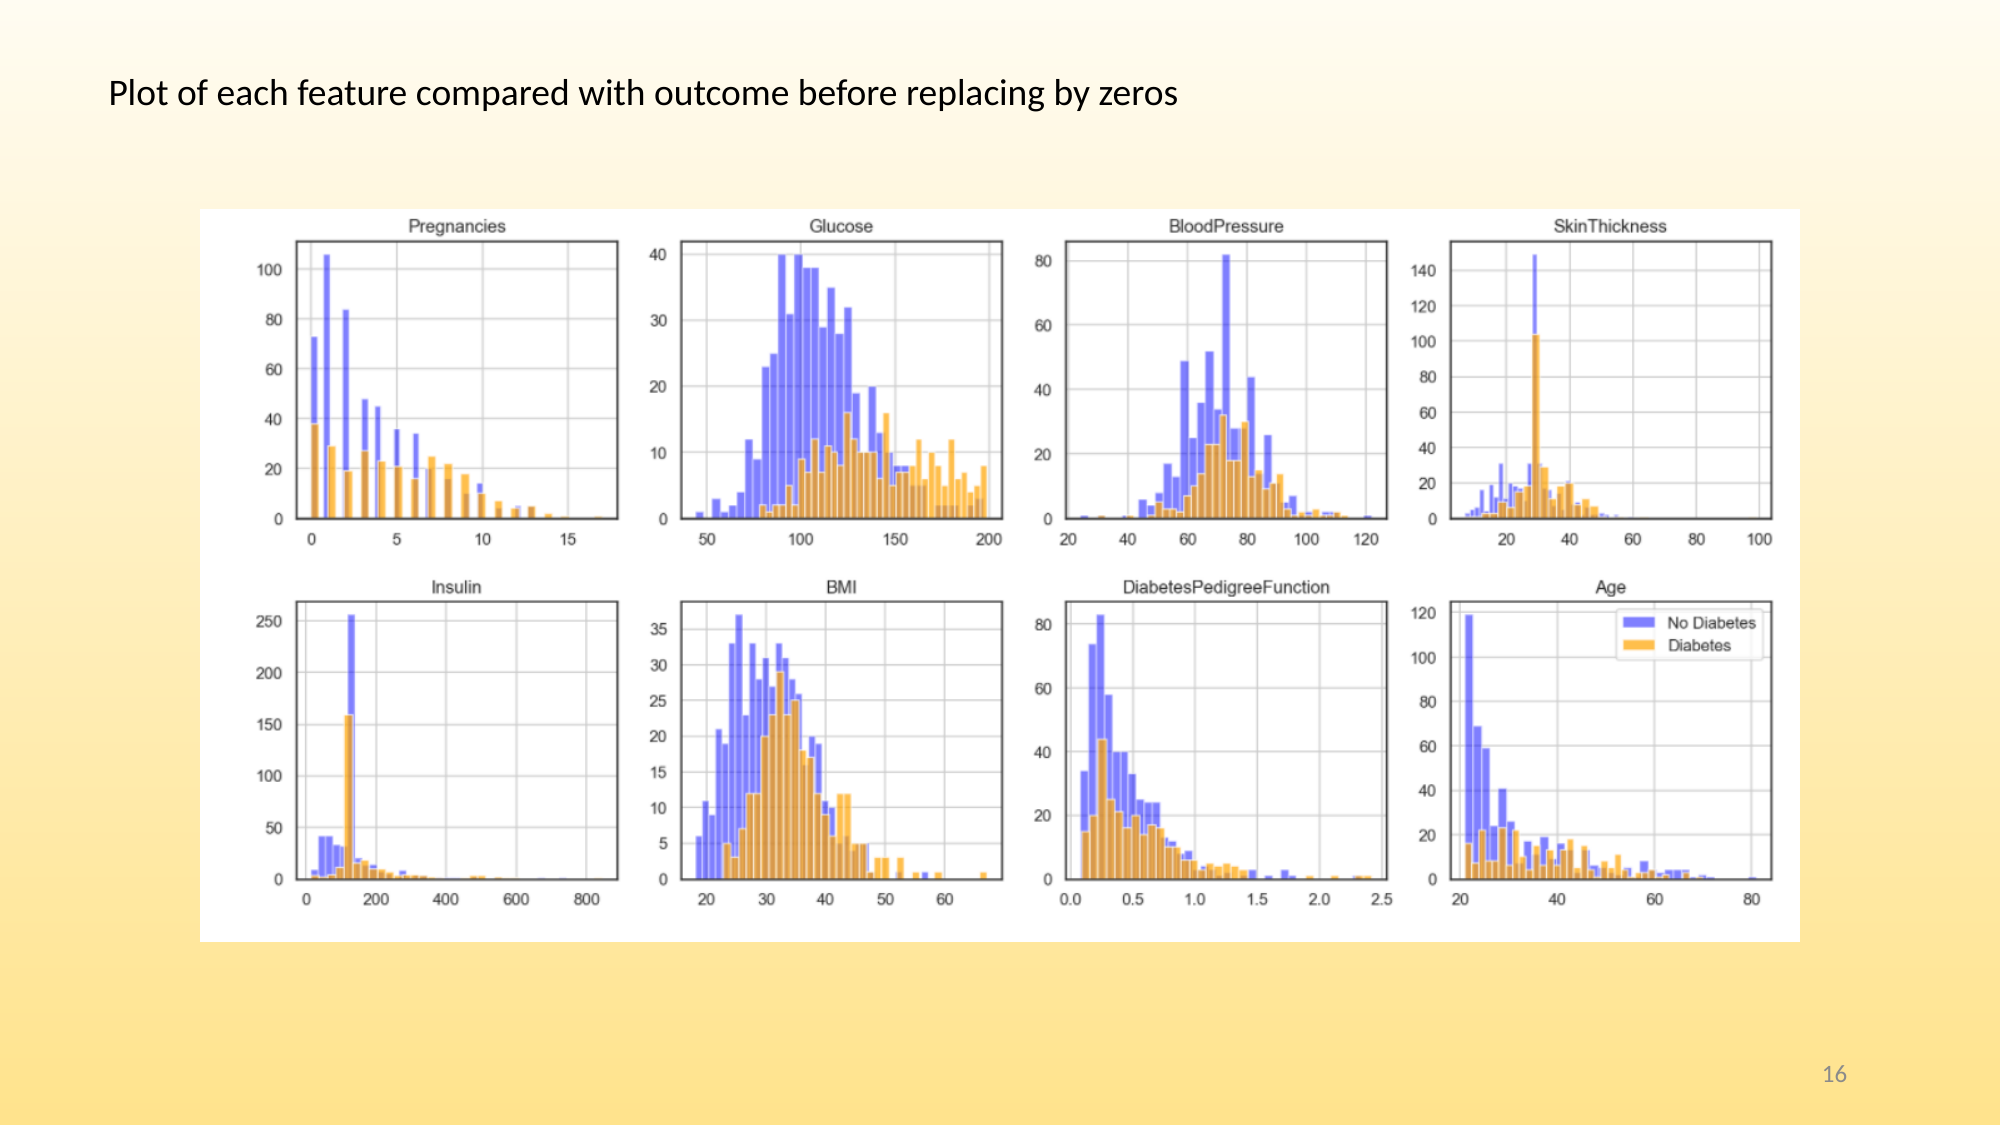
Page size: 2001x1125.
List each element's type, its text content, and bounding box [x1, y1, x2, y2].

slide_number 16 [1412, 1042, 1863, 1103]
picture [200, 209, 1800, 942]
text_box Plot of each feature compared with outcome before replacing by zeros [93, 60, 1311, 121]
